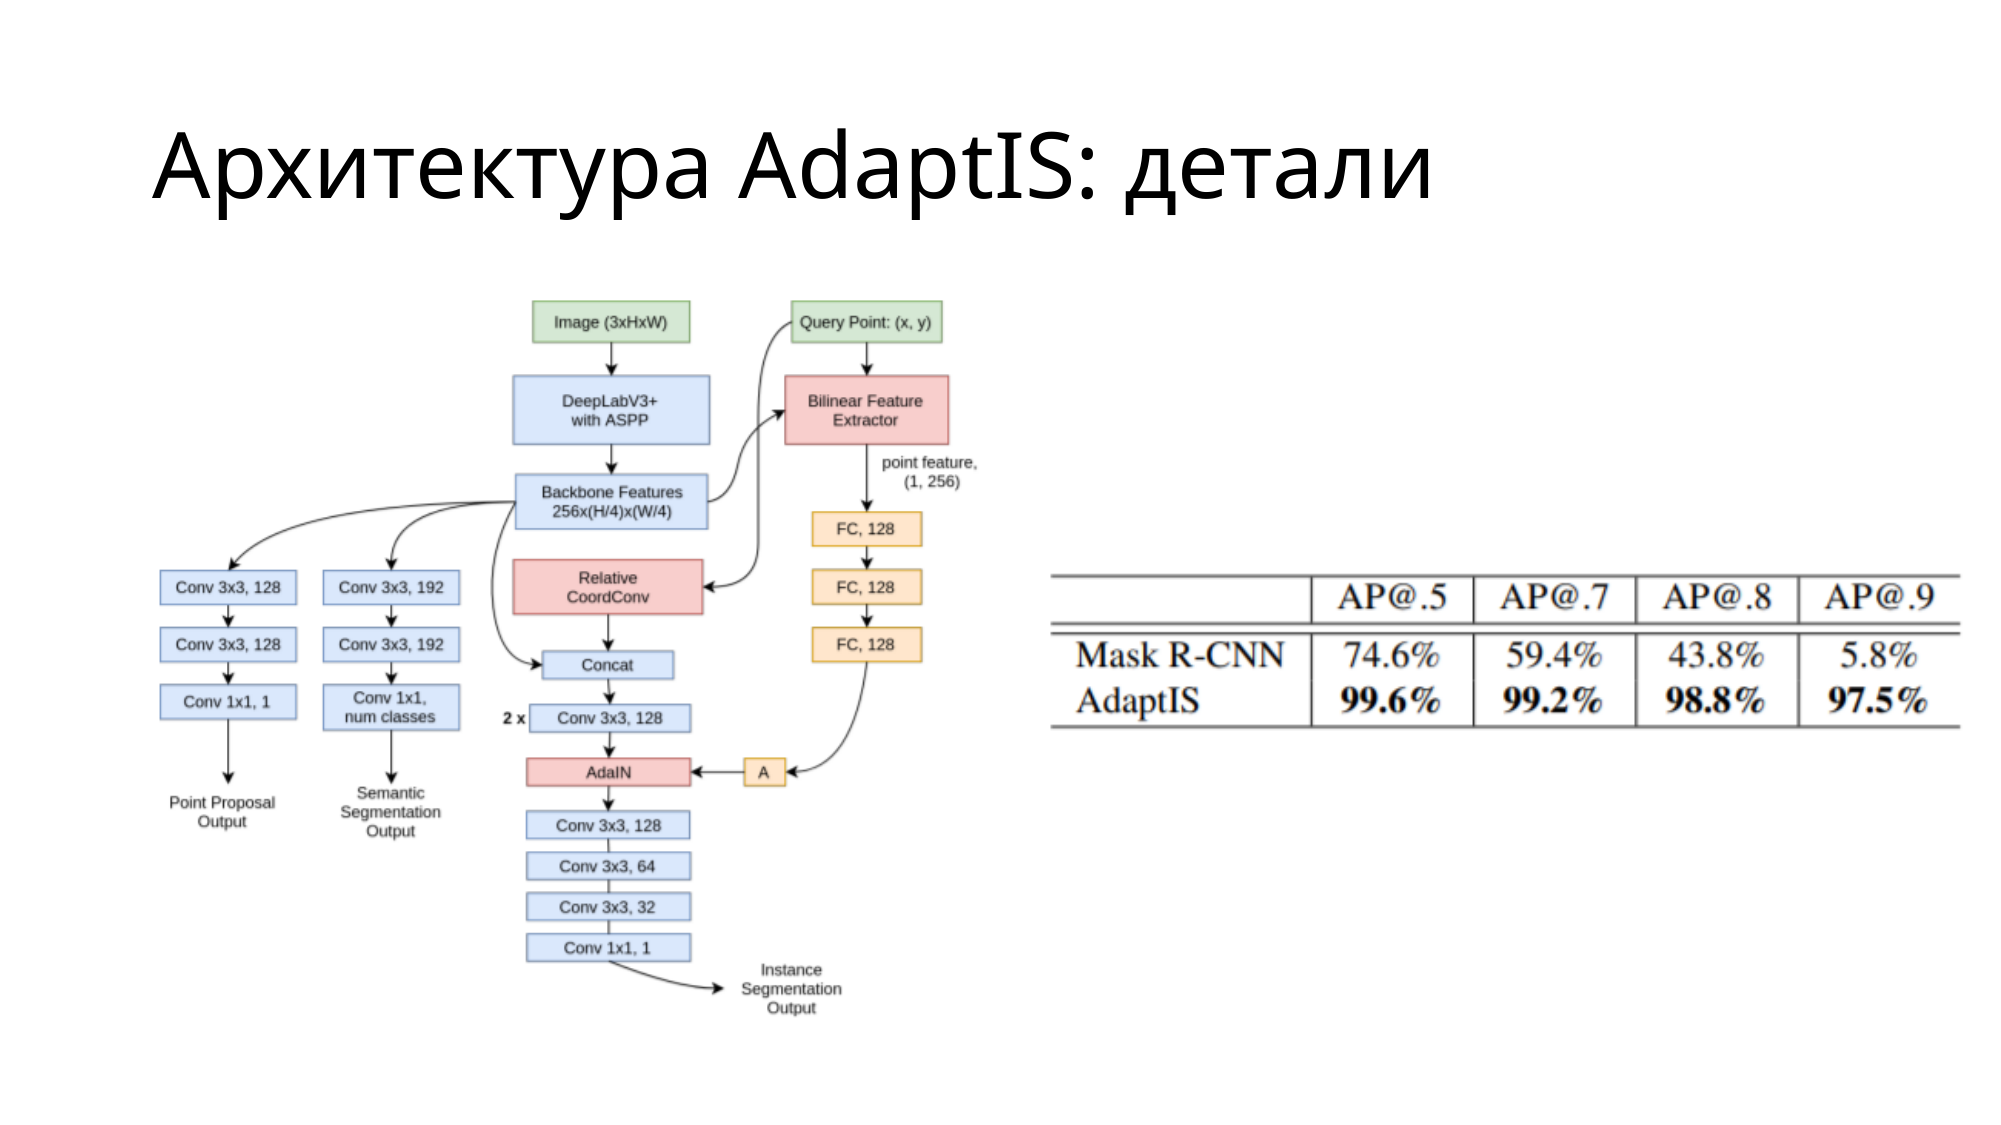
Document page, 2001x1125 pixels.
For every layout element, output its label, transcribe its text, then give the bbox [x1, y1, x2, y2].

title Архитектура AdaptIS: детали [137, 59, 1863, 278]
picture [137, 277, 985, 1023]
picture [1035, 555, 1981, 745]
